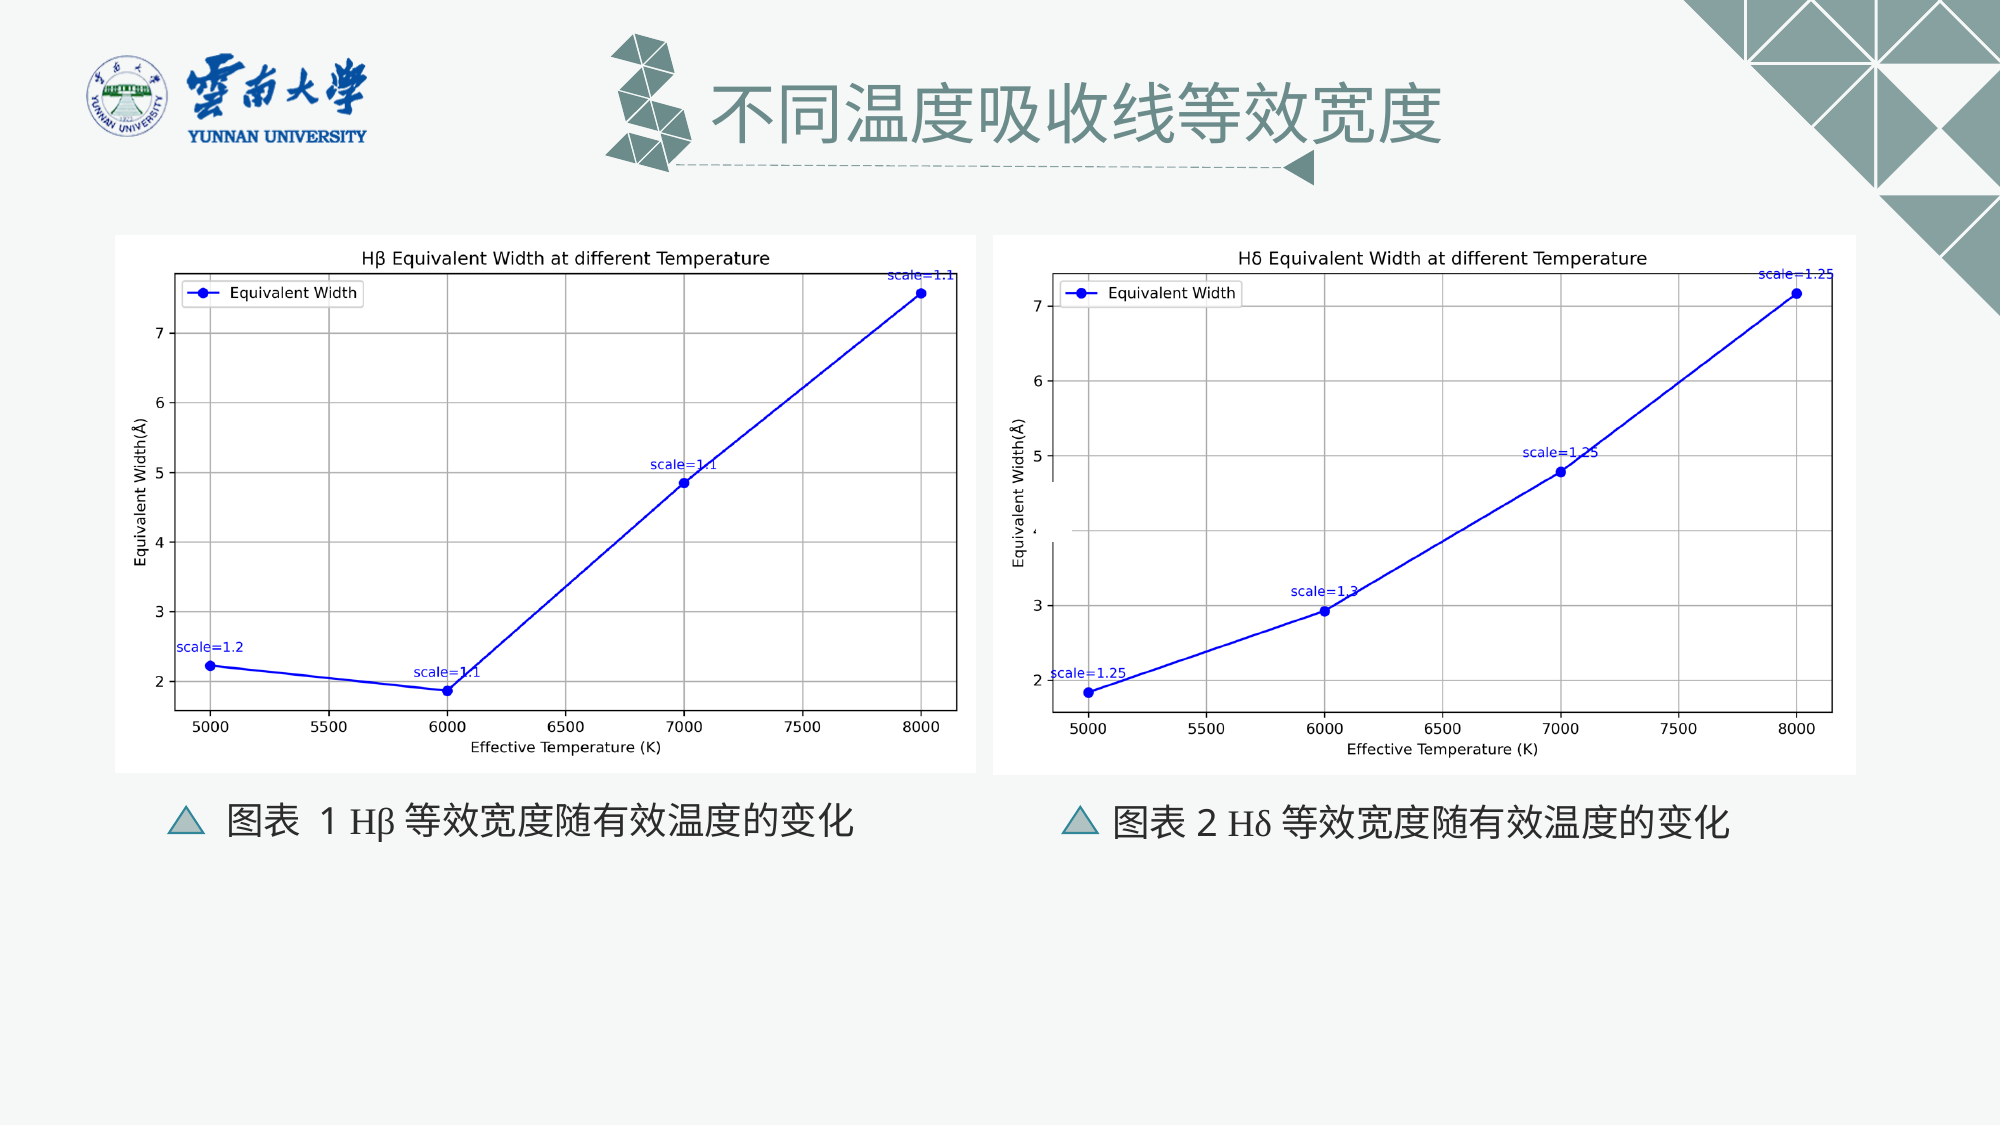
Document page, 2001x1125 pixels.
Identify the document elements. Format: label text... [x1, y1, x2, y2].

text_box 图表 1 Hβ等效宽度随有效温度的变化 [211, 789, 870, 850]
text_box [675, 149, 1314, 186]
picture [115, 235, 976, 773]
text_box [600, 31, 702, 175]
text_box 图表2 Hδ等效宽度随有效温度的变化 [1097, 791, 1931, 852]
picture [72, 41, 376, 155]
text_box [1670, 0, 2000, 270]
text_box 不同温度吸收线等效宽度 [702, 64, 1551, 159]
text_box [166, 804, 206, 835]
text_box [1061, 804, 1097, 835]
picture [993, 235, 1856, 775]
